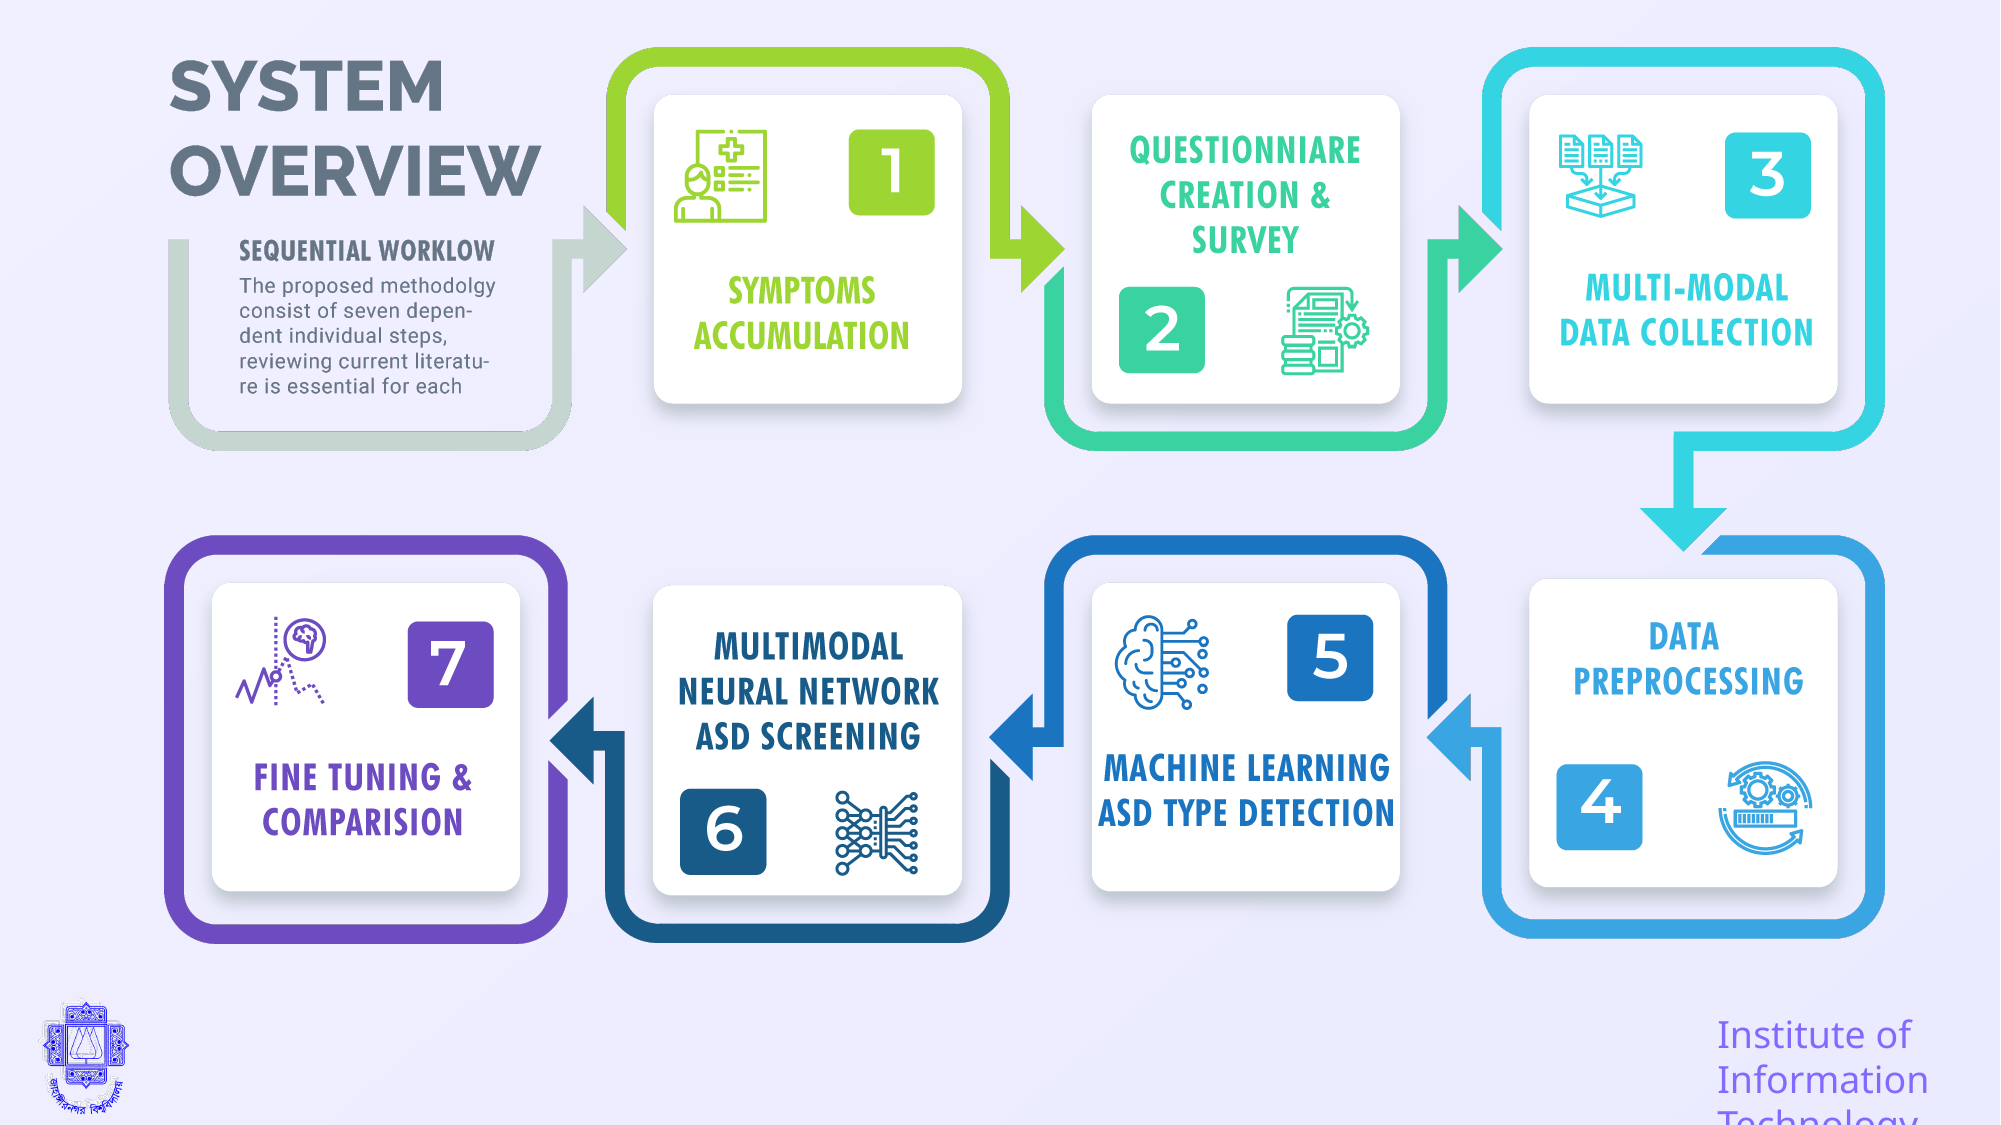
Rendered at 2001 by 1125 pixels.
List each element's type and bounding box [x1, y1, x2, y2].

picture [0, 1000, 172, 1116]
picture [163, 47, 1886, 944]
